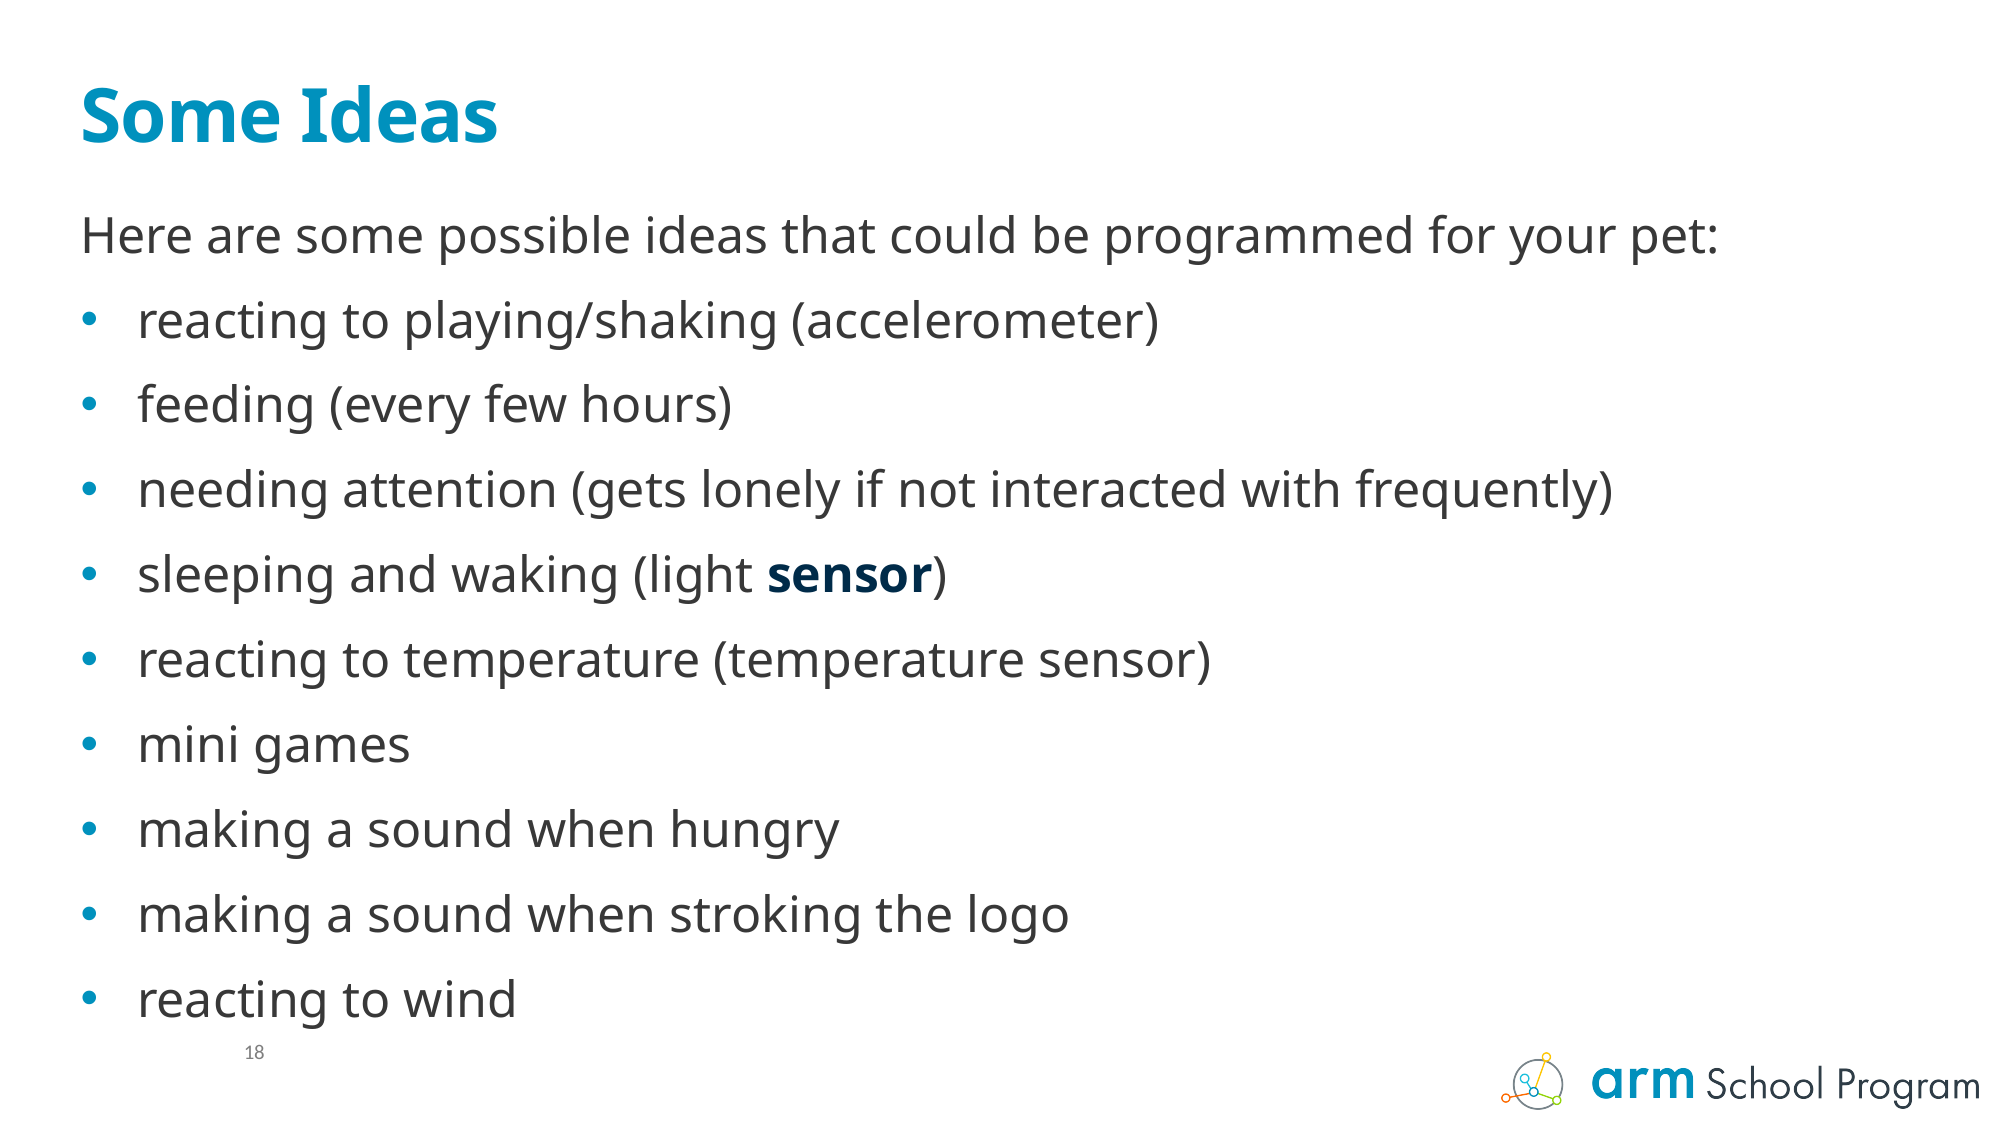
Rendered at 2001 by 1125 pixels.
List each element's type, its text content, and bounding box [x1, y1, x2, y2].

list Here are some possible ideas that could be programmed for your pet: reacting to playing/shaking (accelerometer) feeding (every few hours) needing attention (gets lonely if not interacted with frequently) sleeping and waking (light sensor) reacting to temperature (temperature sensor) mini games making a sound when hungry making a sound when stroking the logo reacting to wind [80, 203, 1915, 957]
picture [1501, 1052, 1979, 1110]
title Some Ideas [80, 48, 1915, 158]
